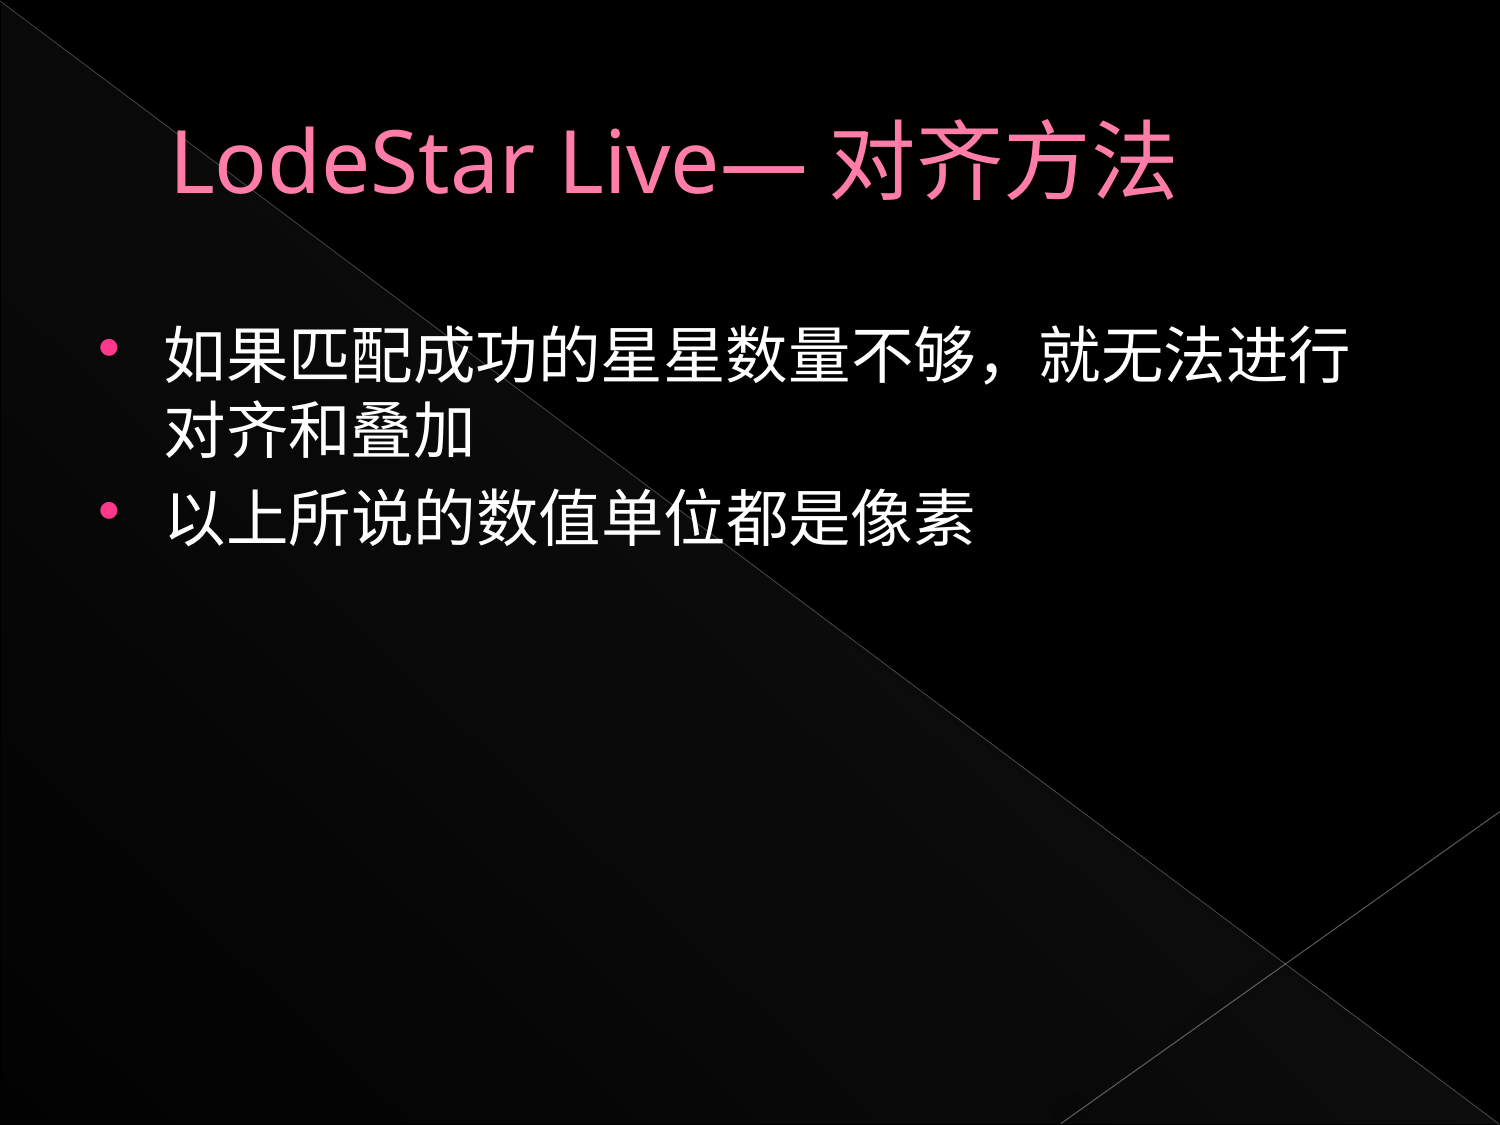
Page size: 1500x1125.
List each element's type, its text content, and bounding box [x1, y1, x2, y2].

list 如果匹配成功的星星数量不够，就无法进行对齐和叠加 以上所说的数值单位都是像素 [75, 308, 1425, 1059]
title LodeStar Live—对齐方法 [75, 43, 1425, 274]
